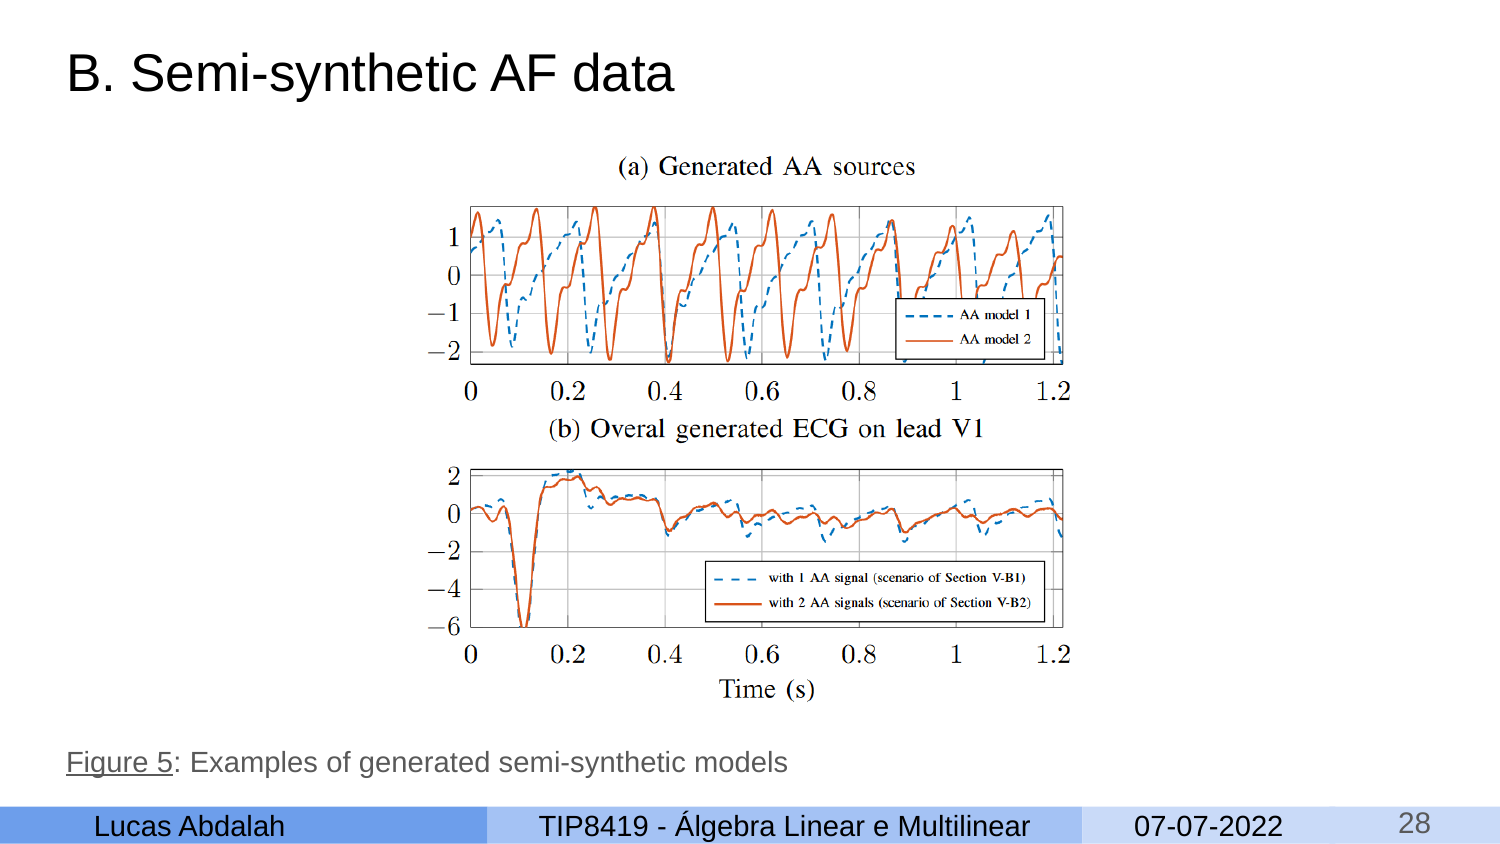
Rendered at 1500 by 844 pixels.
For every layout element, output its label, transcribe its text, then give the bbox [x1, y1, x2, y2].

slide_number ‹#› [1329, 806, 1500, 844]
list Figure 5: Examples of generated semi-synthetic models [51, 694, 1449, 794]
title B. Semi-synthetic AF data [51, 23, 1449, 117]
picture [417, 139, 1083, 704]
